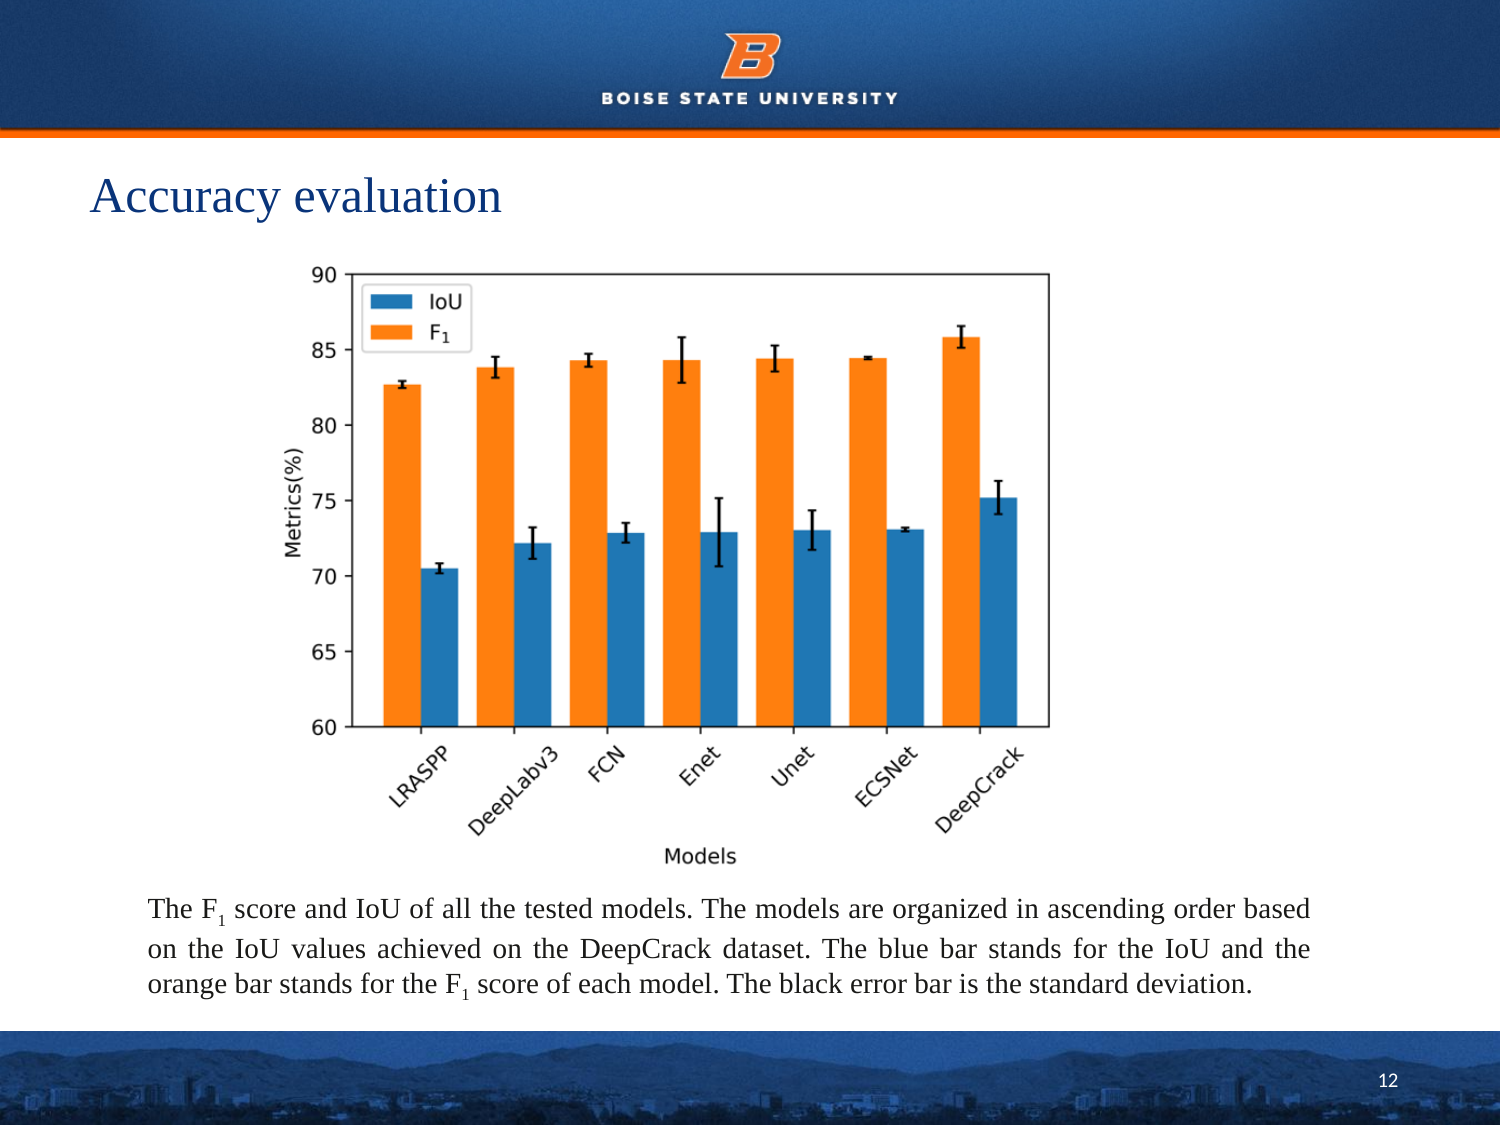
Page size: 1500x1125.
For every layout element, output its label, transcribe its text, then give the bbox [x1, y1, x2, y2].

title Accuracy evaluation [74, 133, 518, 252]
picture [267, 251, 1064, 883]
text_box The F1 score and IoU of all the tested models. The models are organized in ascending order based on the IoU values achieved on the DeepCrack dataset. The blue bar stands for the IoU and the orange bar stands for the F1 score of each model. The black error bar is the standard deviation. [132, 882, 1327, 1012]
picture [0, 1031, 1500, 1125]
picture [0, 0, 1500, 138]
